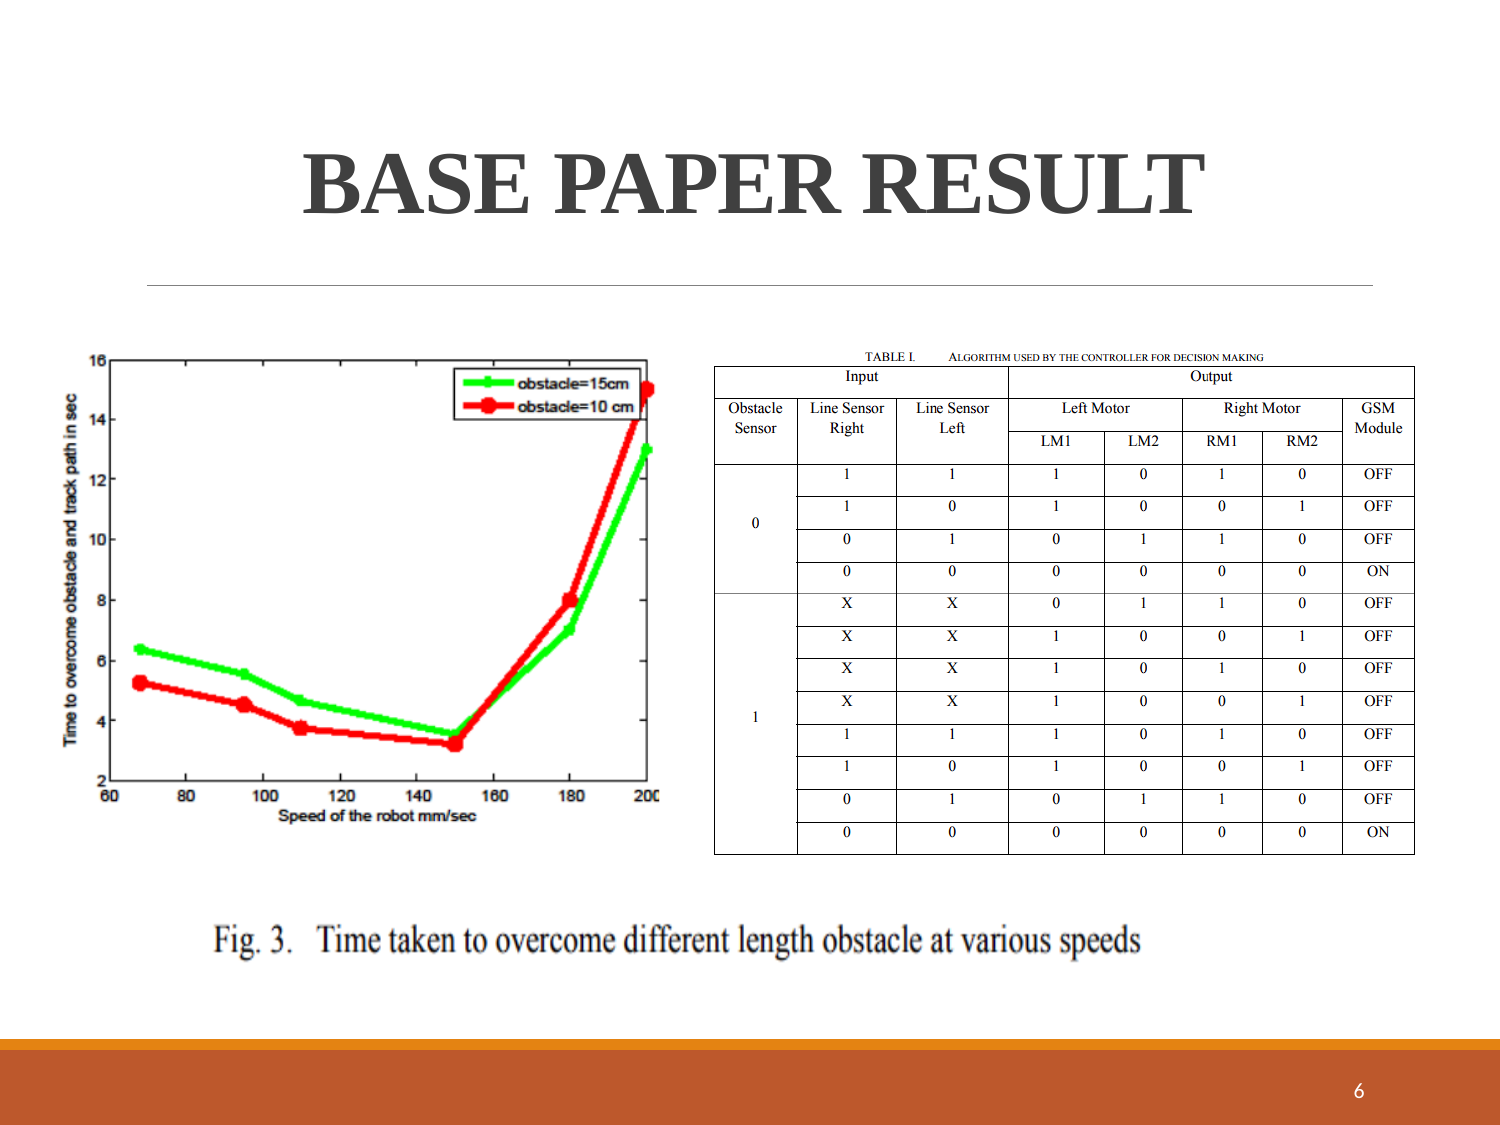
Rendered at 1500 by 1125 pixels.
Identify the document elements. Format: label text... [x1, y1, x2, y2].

picture [699, 323, 1426, 863]
slide_number 6 [1218, 1059, 1380, 1120]
title BASE PAPER RESULT [287, 98, 1240, 240]
picture [199, 898, 1288, 1001]
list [61, 336, 676, 826]
